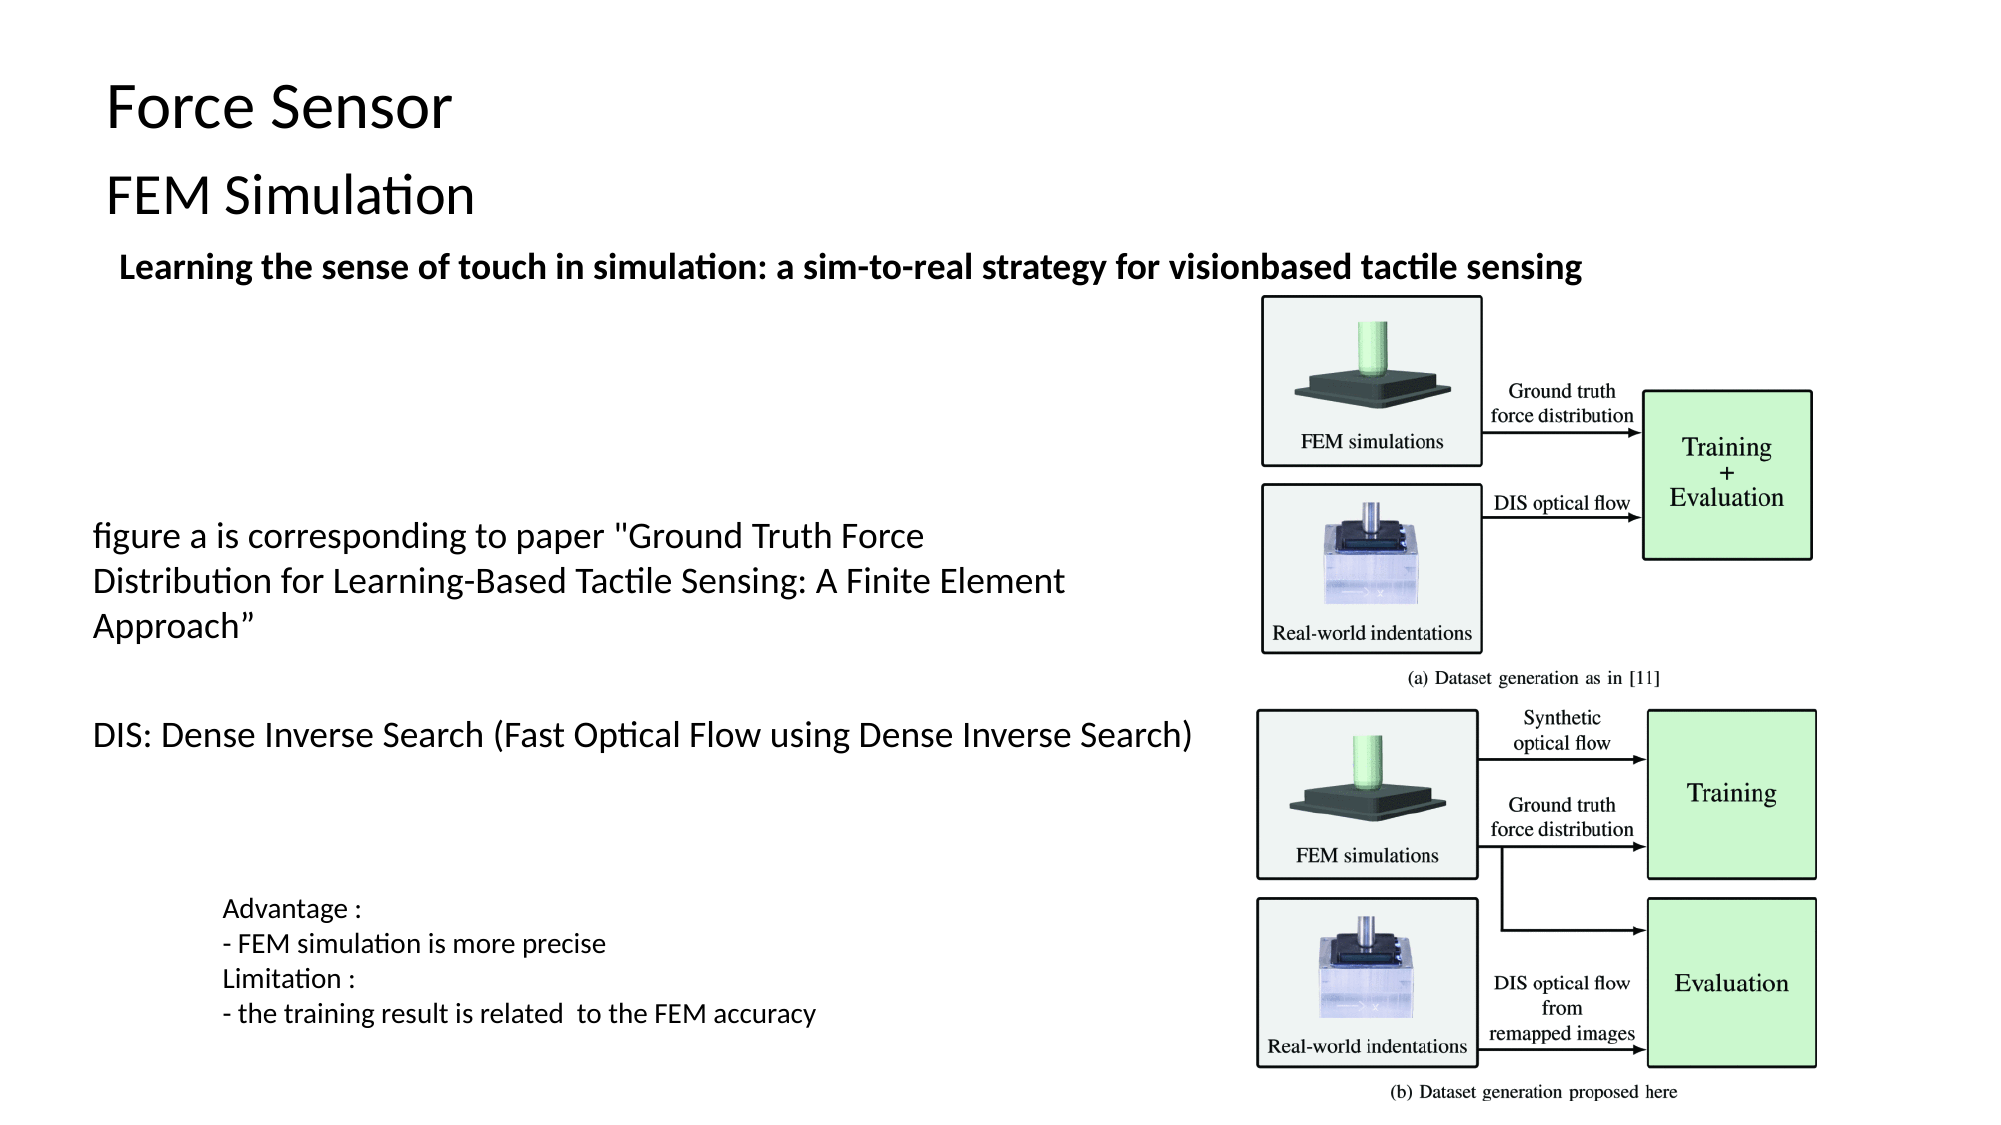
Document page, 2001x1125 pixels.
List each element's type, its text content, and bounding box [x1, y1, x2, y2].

text_box Advantage : - FEM simulation is more precise Limitation : - the training result is related to the FEM accuracy [207, 882, 944, 1038]
text_box DIS: Dense Inverse Search (Fast Optical Flow using Dense Inverse Search) [78, 702, 1256, 763]
text_box FEM Simulation [92, 149, 875, 234]
picture [1256, 295, 1817, 1101]
text_box figure a is corresponding to paper "Ground Truth Force Distribution for Learning-Based Tactile Sensing: A Finite Element Approach” [78, 503, 1118, 654]
text_box Learning the sense of touch in simulation: a sim-to-real strategy for visionbased tactile sensing [104, 234, 1864, 295]
text_box Force Sensor [92, 54, 538, 149]
